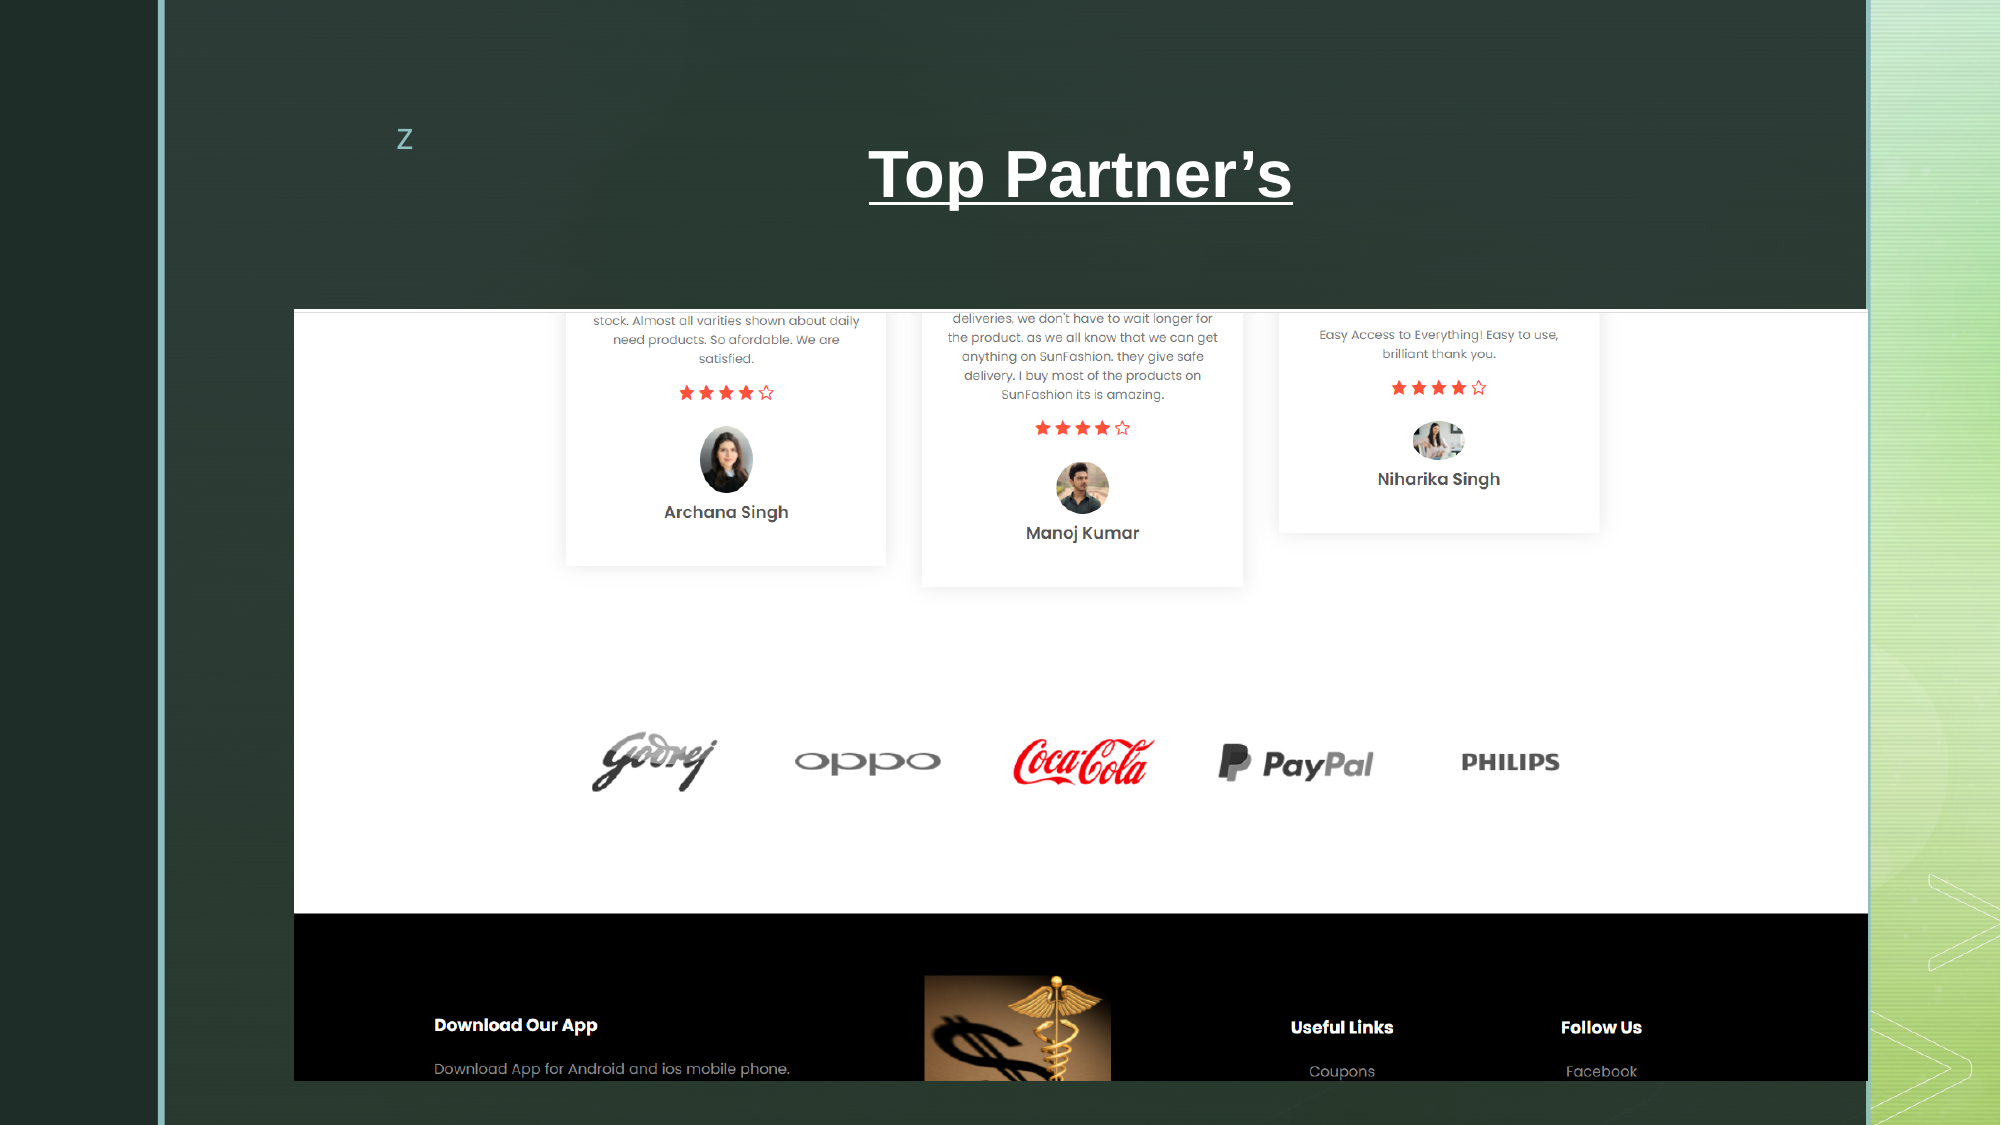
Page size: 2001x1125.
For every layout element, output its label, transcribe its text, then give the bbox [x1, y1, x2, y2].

picture [294, 308, 1868, 1081]
picture [1871, 0, 2001, 1125]
title Top Partner’s [428, 132, 1734, 308]
